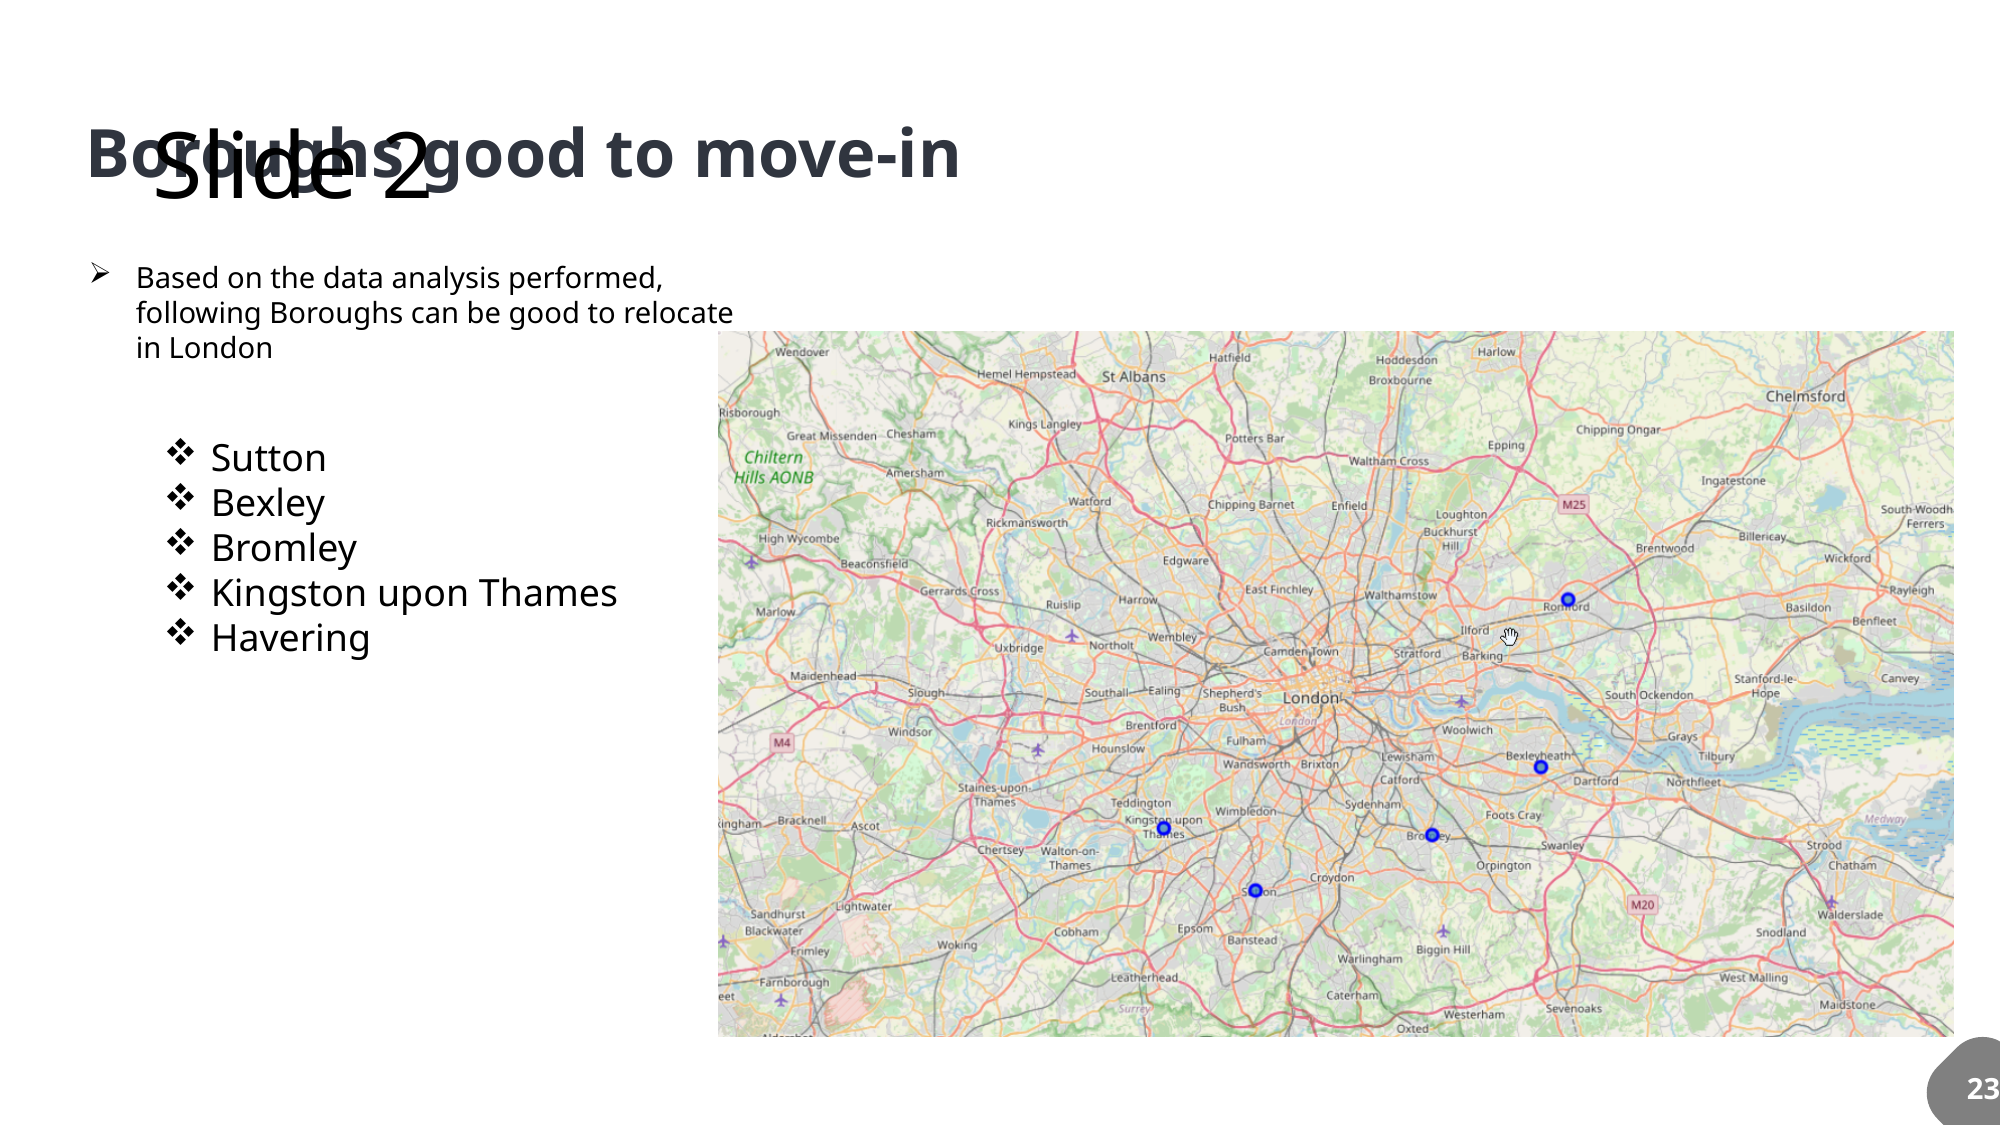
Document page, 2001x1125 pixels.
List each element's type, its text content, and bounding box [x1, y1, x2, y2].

title Slide 2 [137, 59, 1863, 278]
picture [718, 331, 1954, 1037]
text_box Boroughs good to move-in [85, 110, 137, 191]
text_box Based on the data analysis performed, following Boroughs can be good to relocate in London Sutton Bexley Bromley Kingston upon Thames Havering [88, 259, 752, 694]
text_box [1925, 1035, 2000, 1125]
text_box 23 [1952, 1063, 2000, 1113]
